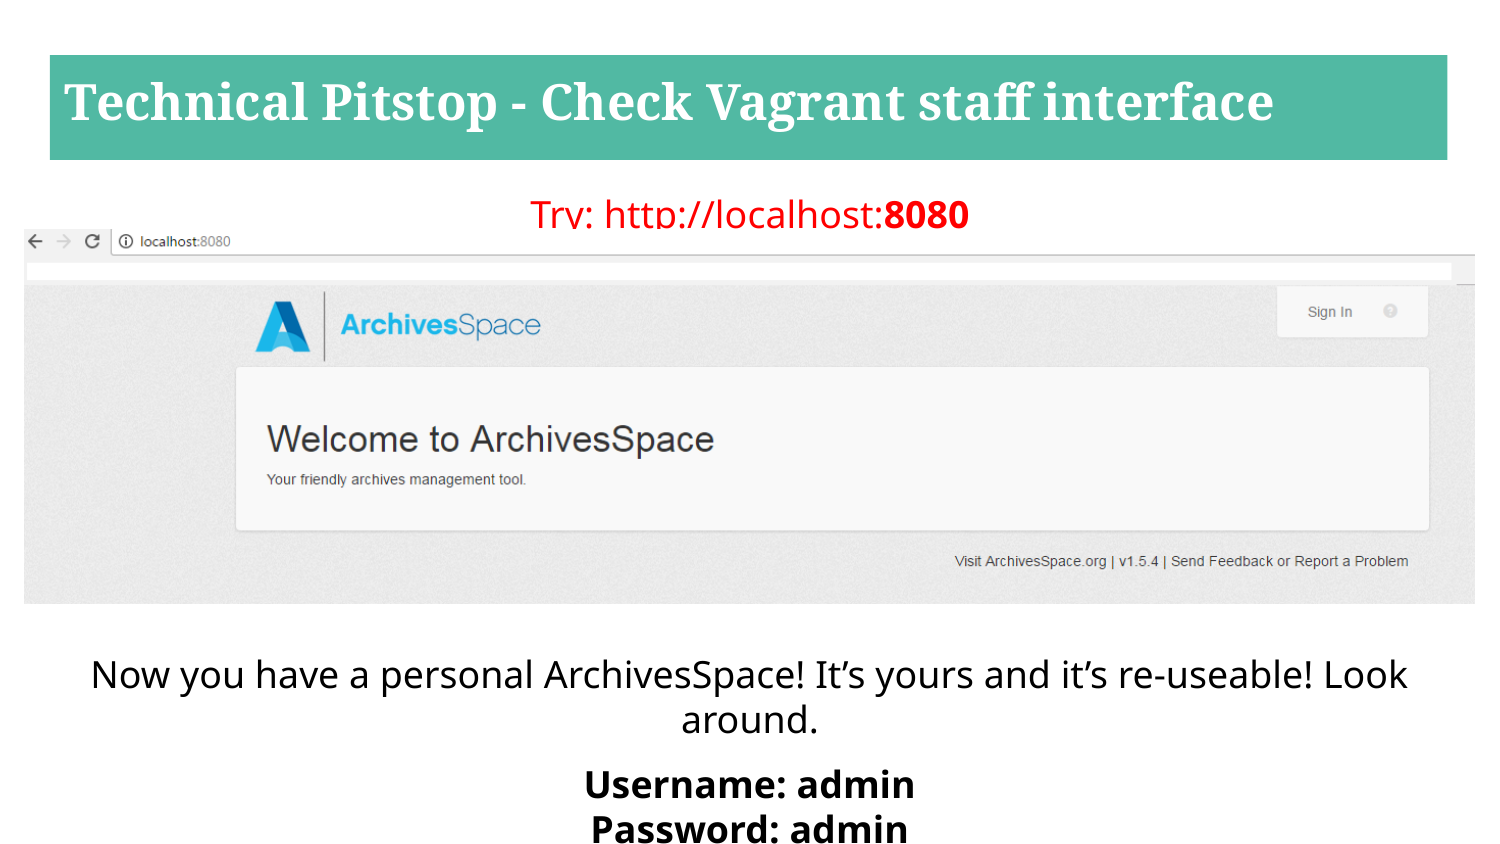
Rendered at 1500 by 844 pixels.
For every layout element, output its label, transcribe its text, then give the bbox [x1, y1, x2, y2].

title Technical Pitstop - Check Vagrant staff interface [49, 55, 1448, 160]
picture [24, 229, 1476, 604]
text_box Now you have a personal ArchivesSpace! It’s yours and it’s re-useable! Look around. Username: admin Password: admin [24, 636, 1475, 816]
text_box Try: http://localhost:8080 [308, 175, 1192, 228]
